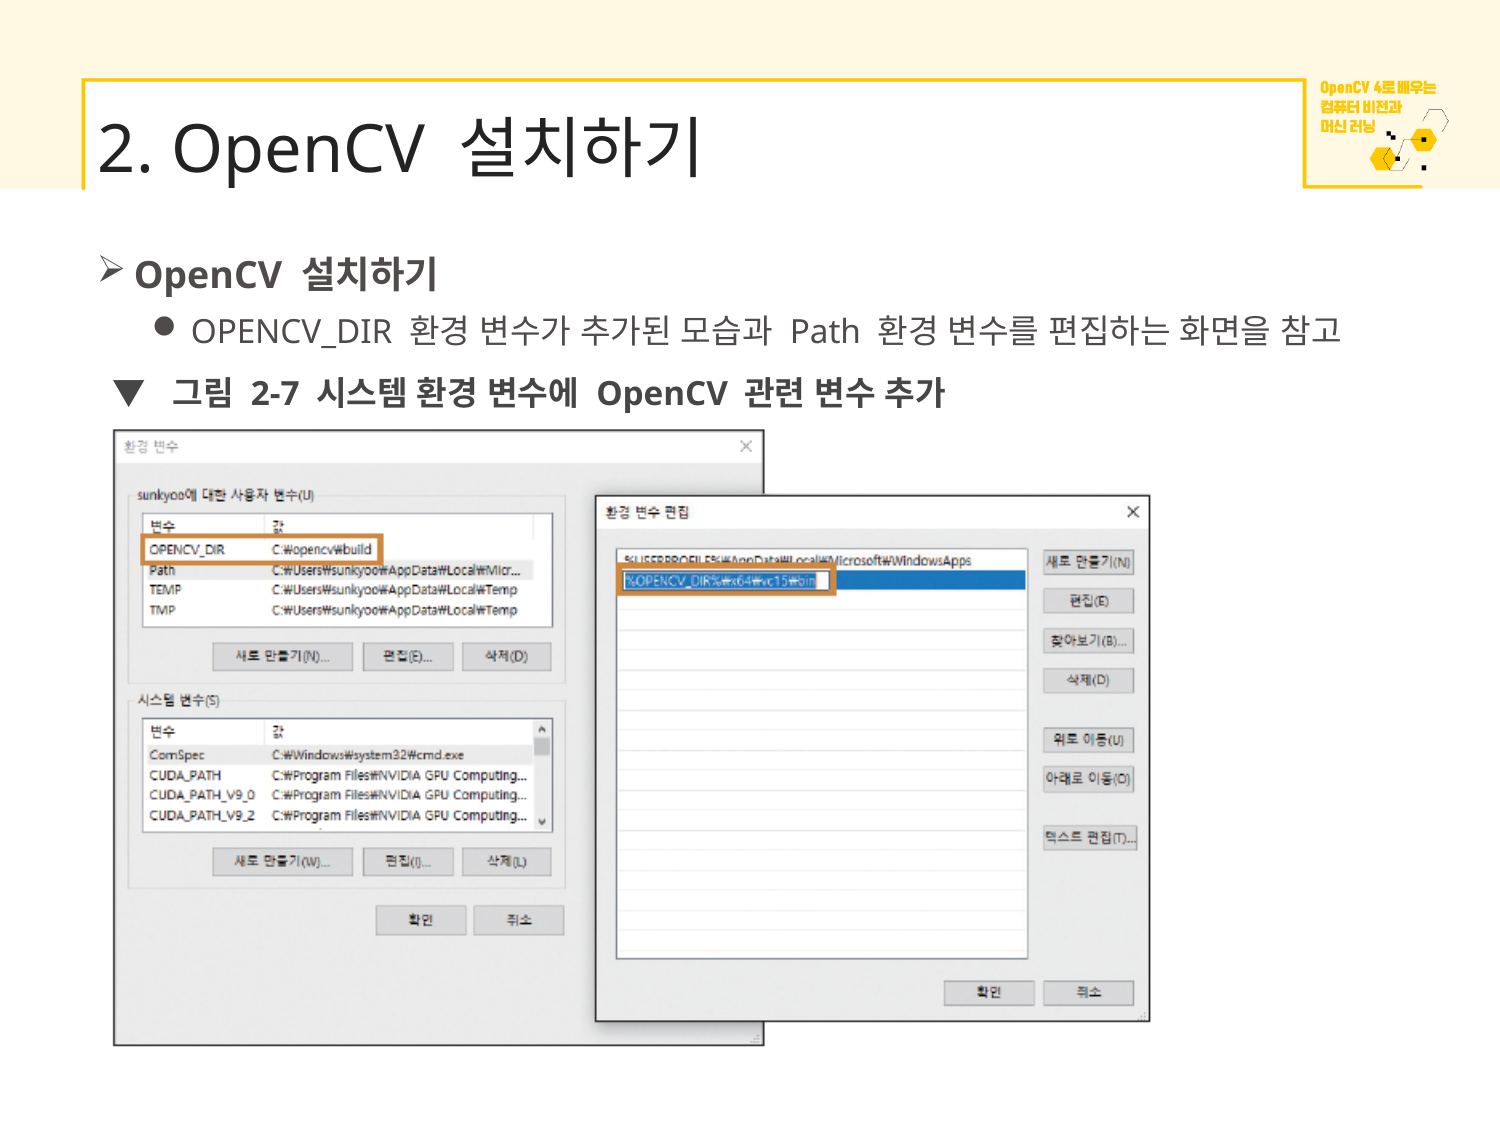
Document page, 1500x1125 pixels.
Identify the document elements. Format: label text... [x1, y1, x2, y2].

title 2. OpenCV 설치하기 [82, 61, 1413, 193]
text_box ▼ 그림 2-7 시스템 환경 변수에 OpenCV 관련 변수 추가 [97, 364, 1424, 431]
picture [0, 0, 1500, 1125]
list OpenCV 설치하기 OPENCV_DIR 환경 변수가 추가된 모습과 Path 환경 변수를 편집하는 화면을 참고 [81, 239, 1412, 1054]
